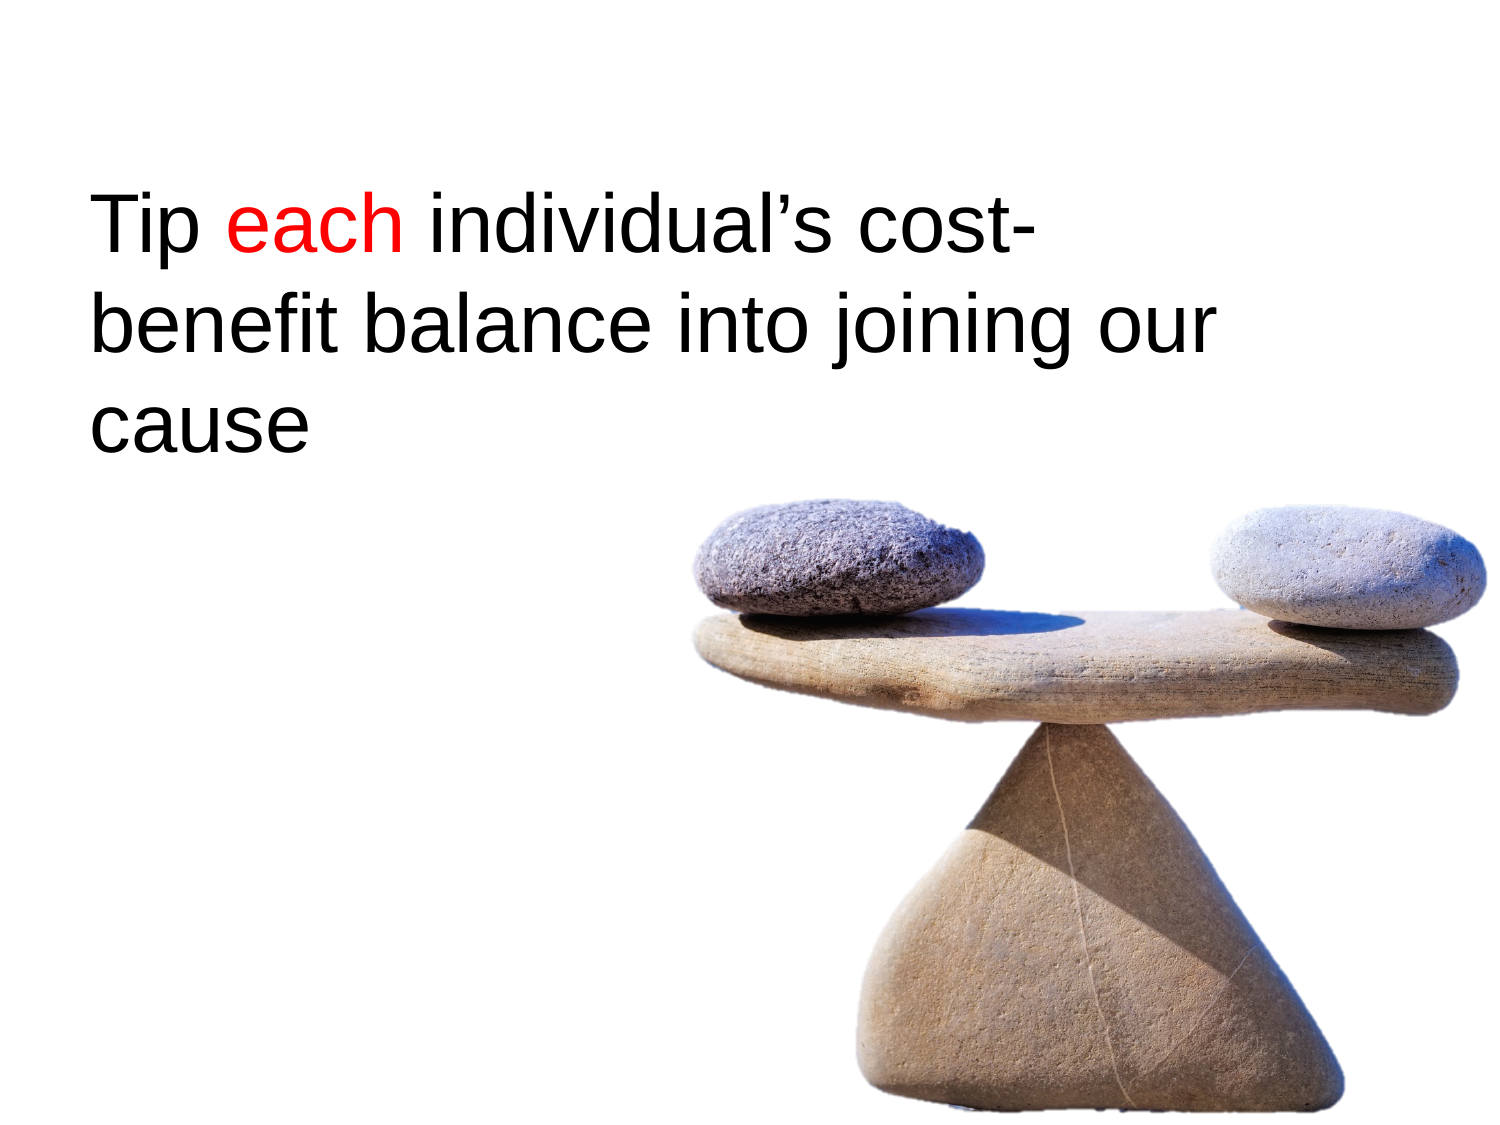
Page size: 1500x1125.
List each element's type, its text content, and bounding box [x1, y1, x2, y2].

text_box Tip each individual’s cost-benefit balance into joining our cause [74, 161, 1300, 477]
picture [443, 337, 1500, 1125]
